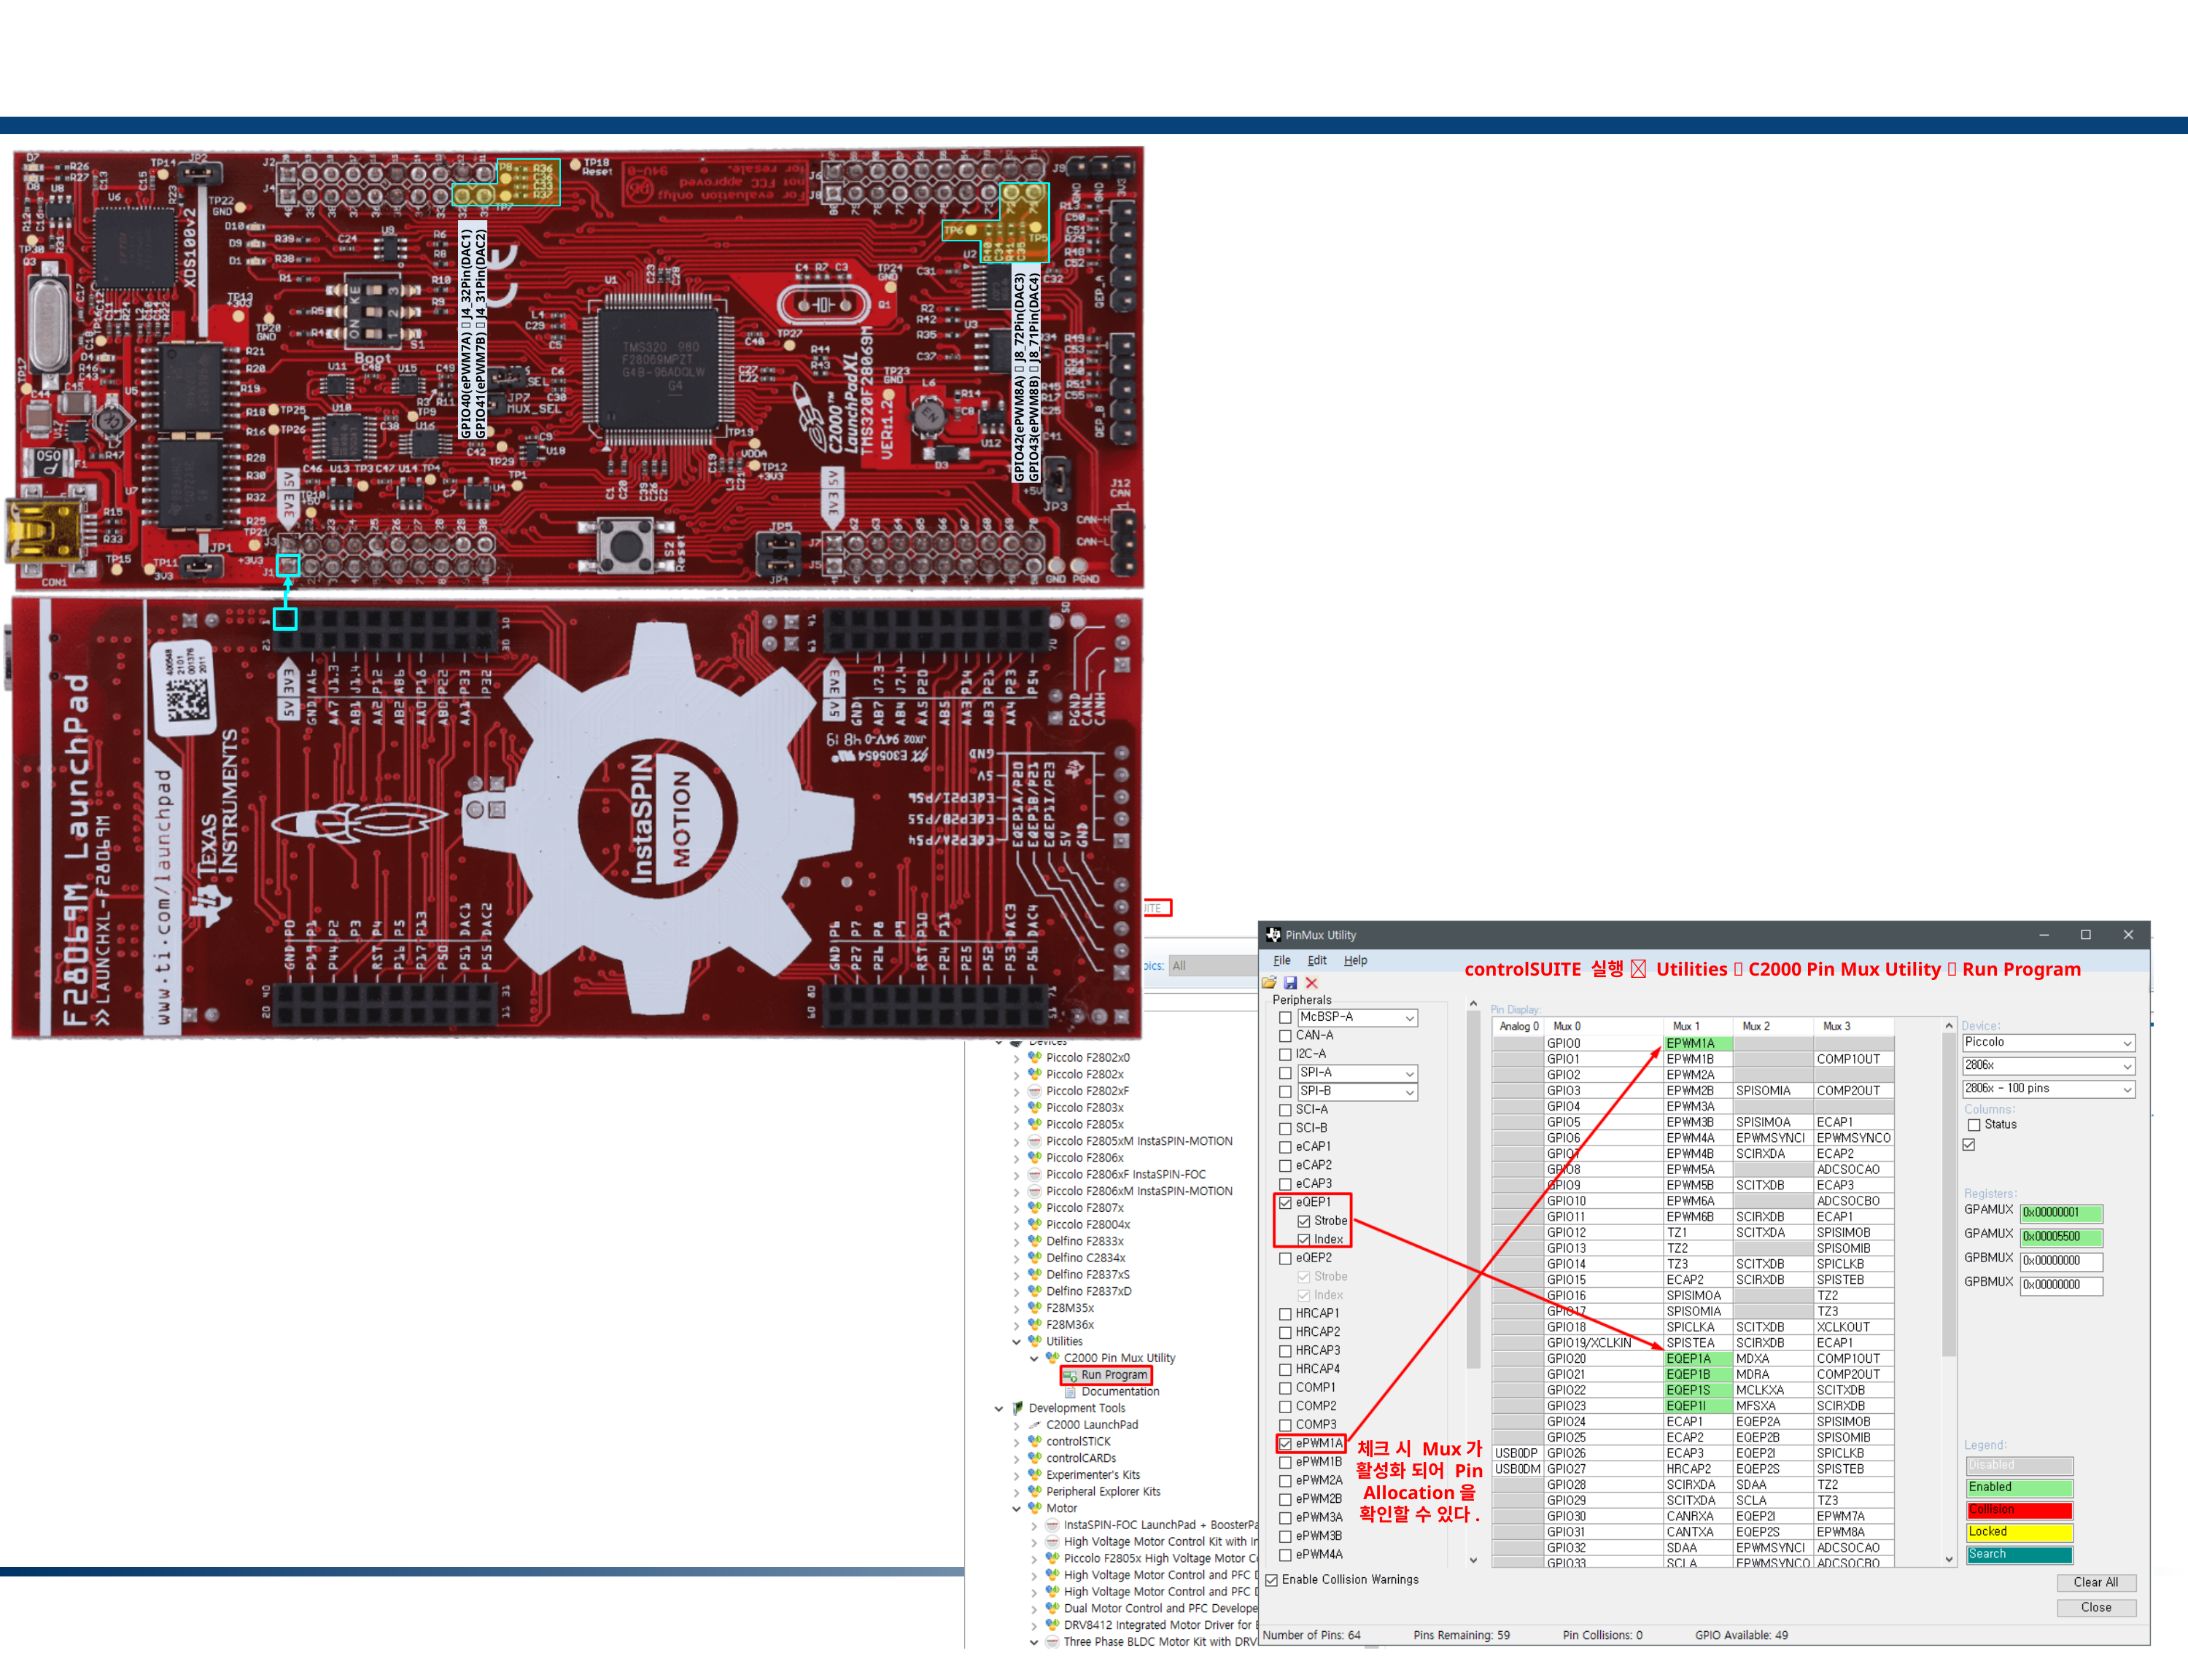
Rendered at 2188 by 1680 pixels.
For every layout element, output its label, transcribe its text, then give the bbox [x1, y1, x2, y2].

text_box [964, 898, 2154, 1649]
slide_number 35 [748, 1558, 961, 1649]
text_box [0, 146, 1146, 1041]
